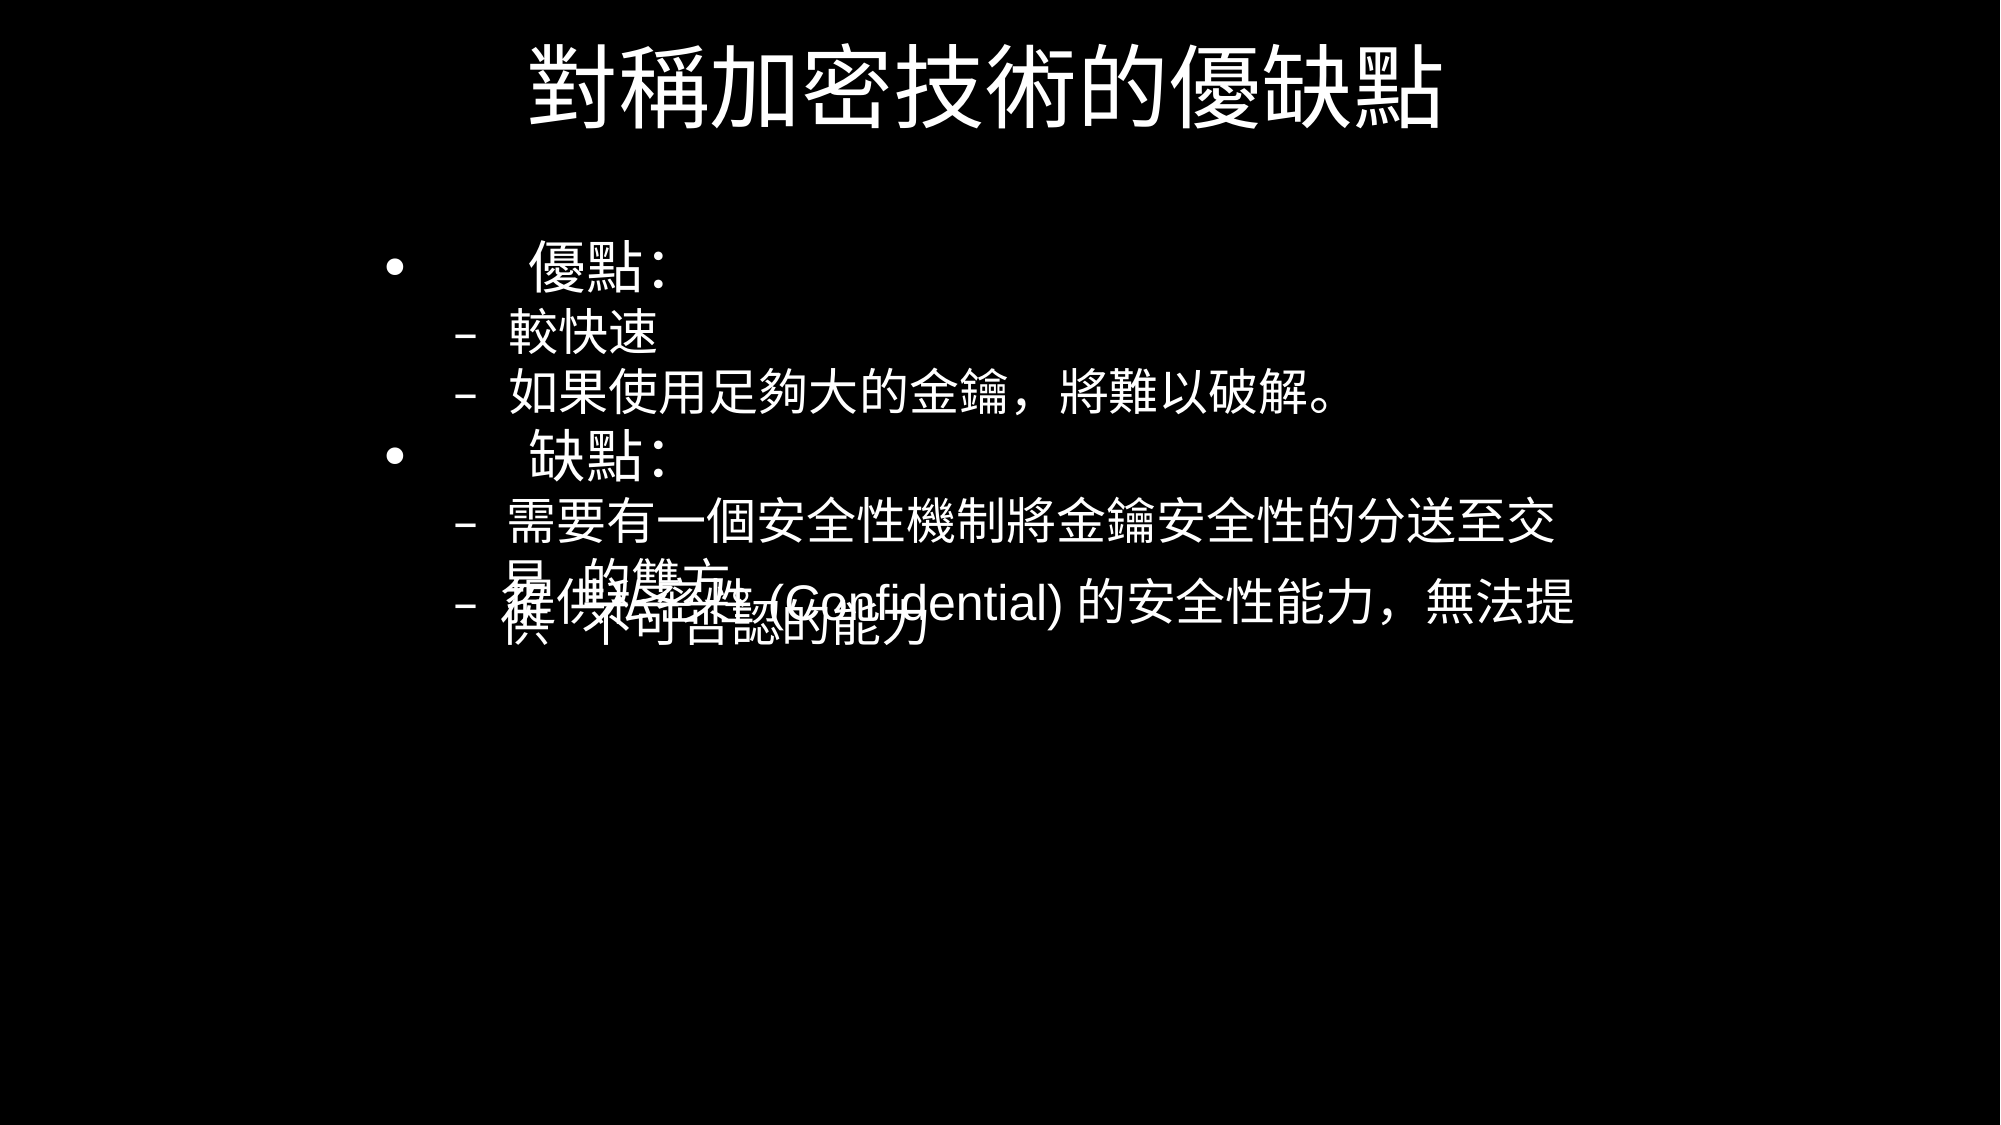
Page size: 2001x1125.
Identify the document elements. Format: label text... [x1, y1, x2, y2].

text_box • 優點： – 較快速 – 如果使用足夠大的金鑰，將難以破解。 • 缺點： – 需要有一個安全性機制將金鑰安全性的分送至交易 的雙方。 – 提供私密性(Confidential)的安全性能力，無法提供 不可否認的能力 [376, 231, 1602, 819]
text_box 對稱加密技術的優缺點 [524, 0, 1448, 179]
